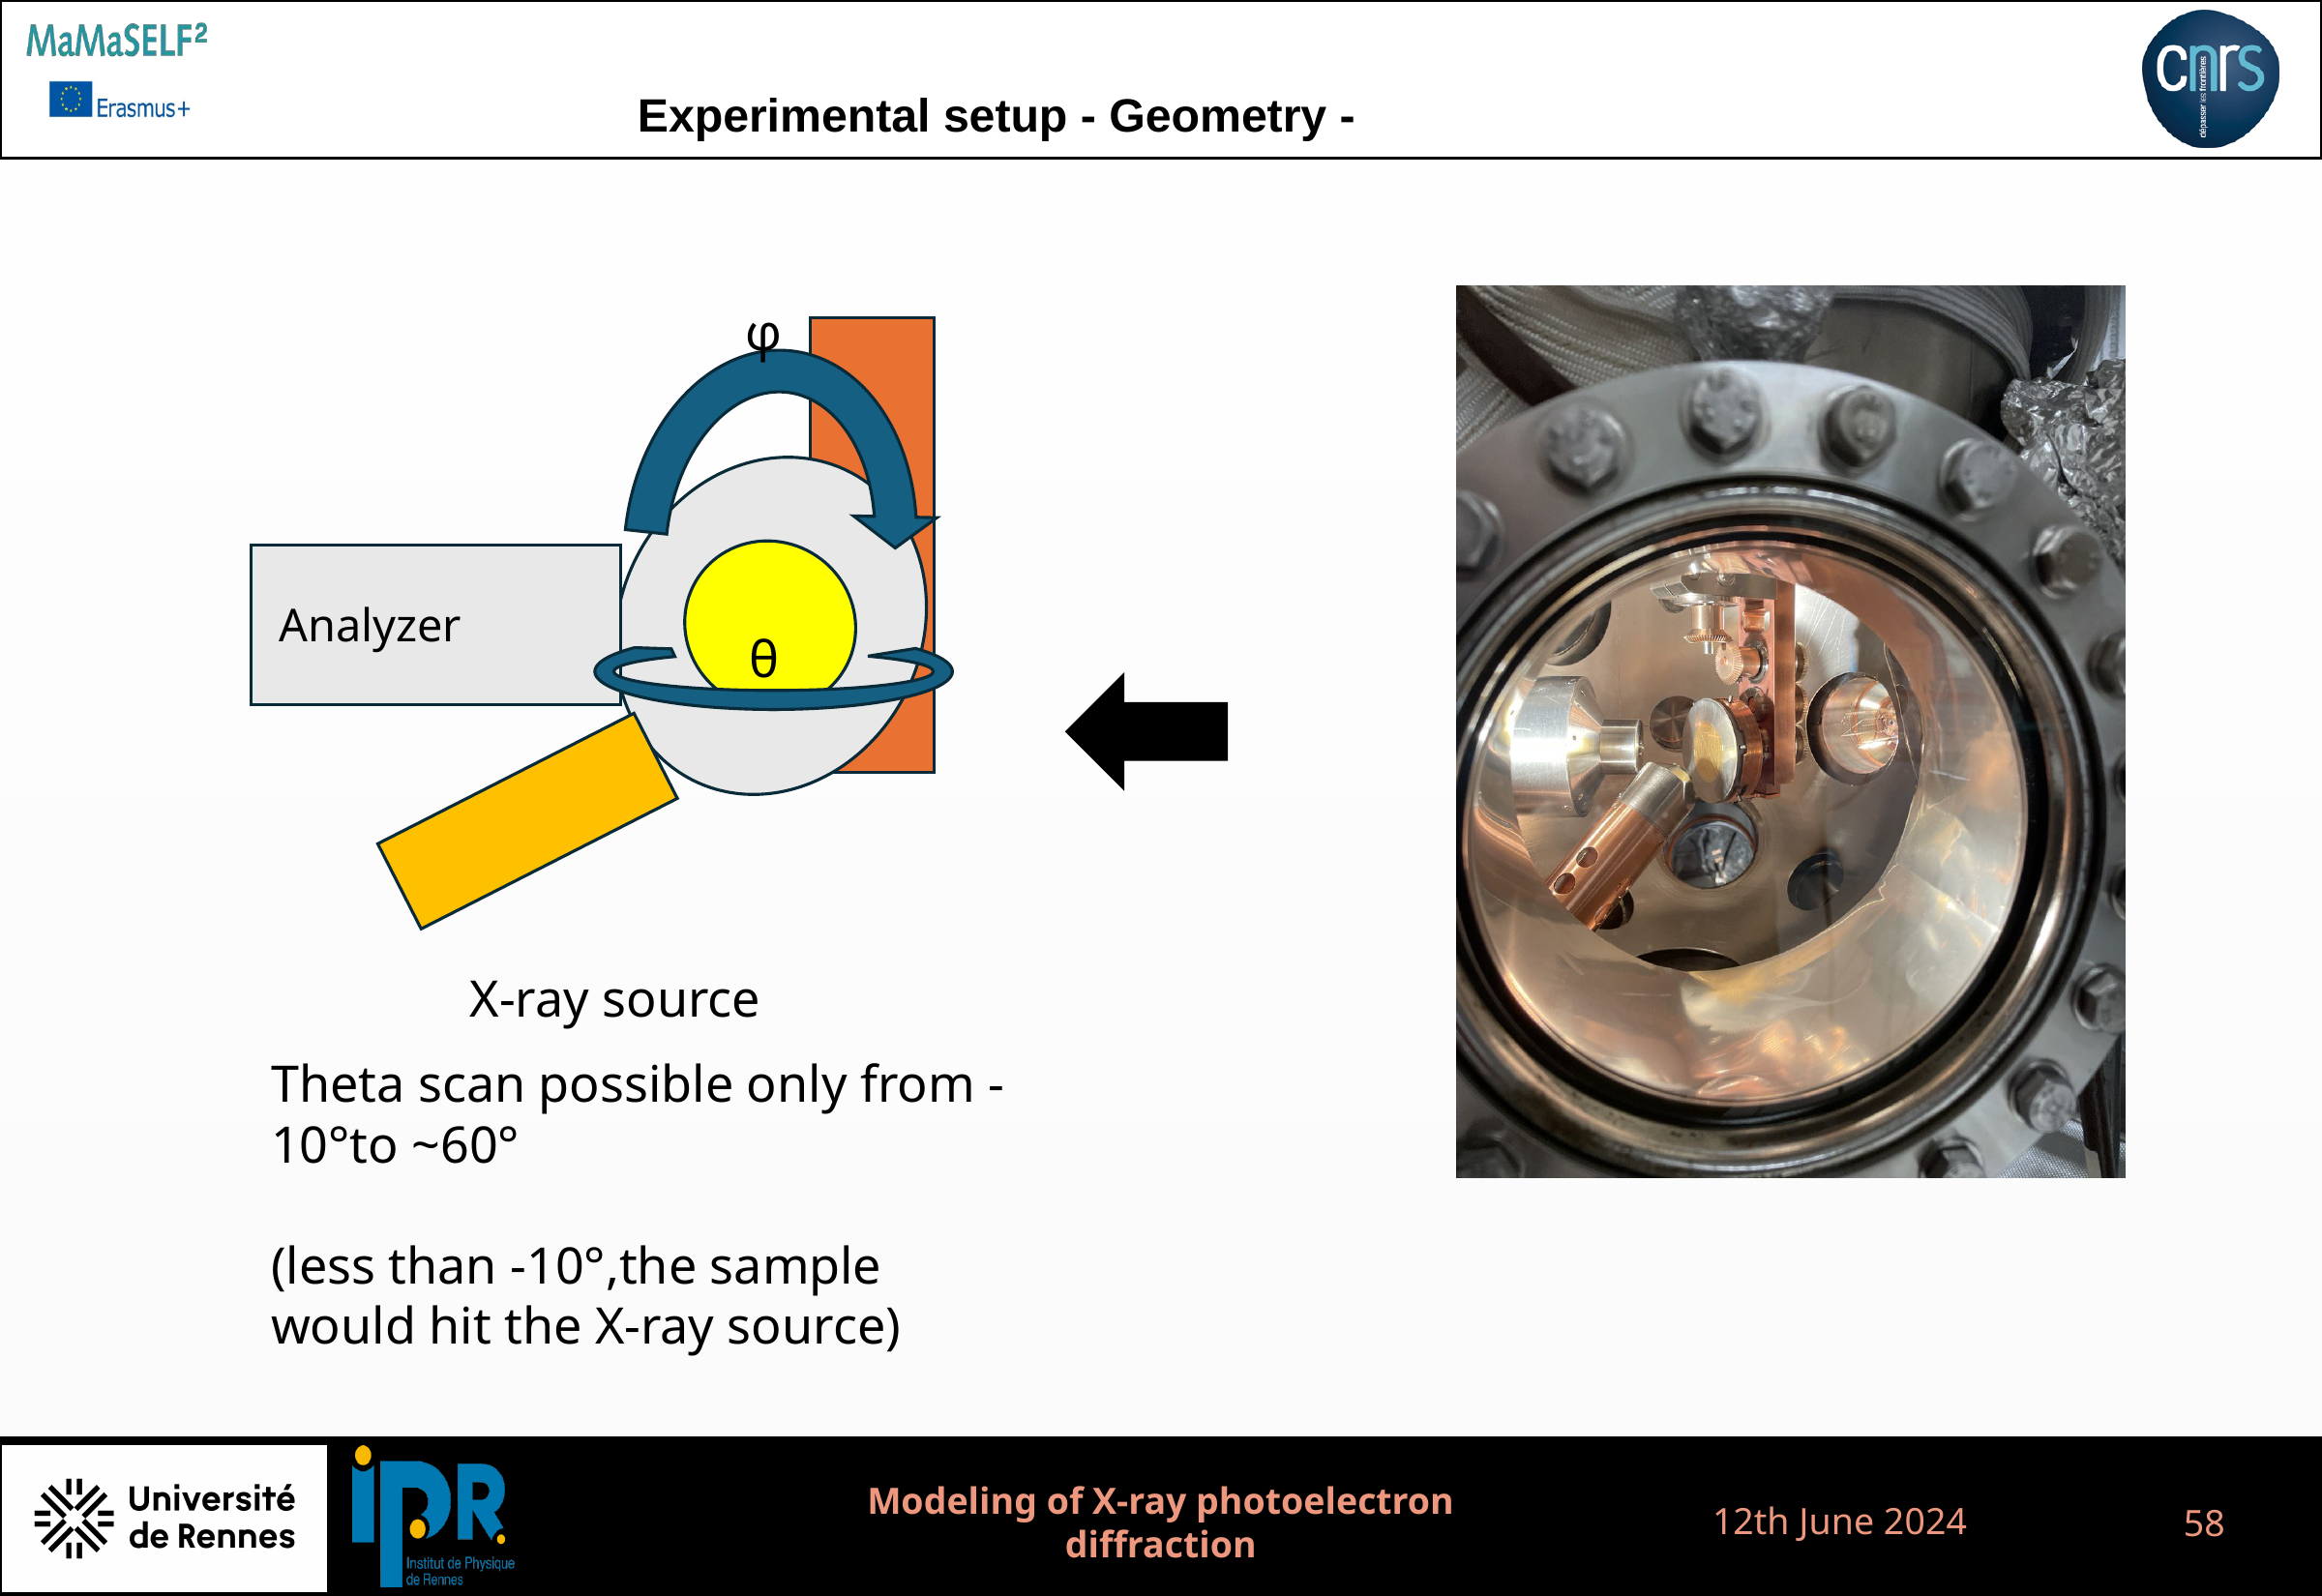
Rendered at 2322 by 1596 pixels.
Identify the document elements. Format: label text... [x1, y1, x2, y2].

picture [24, 13, 211, 127]
text_box Experimental setup - Geometry - [616, 63, 1882, 174]
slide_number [1698, 1477, 2017, 1563]
picture [2142, 10, 2279, 148]
text_box [1064, 671, 1229, 791]
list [1455, 284, 2127, 1179]
footer Modeling of X-ray photoelectron diffraction [769, 1479, 1553, 1565]
picture [352, 1445, 515, 1592]
slide_number 58 [2162, 1482, 2240, 1568]
picture [2, 1445, 327, 1592]
text_box Theta scan possible only from -10°to ~60° (less than -10°,the sample would hit the X-ray source) [256, 1045, 1052, 1362]
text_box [250, 292, 953, 1036]
